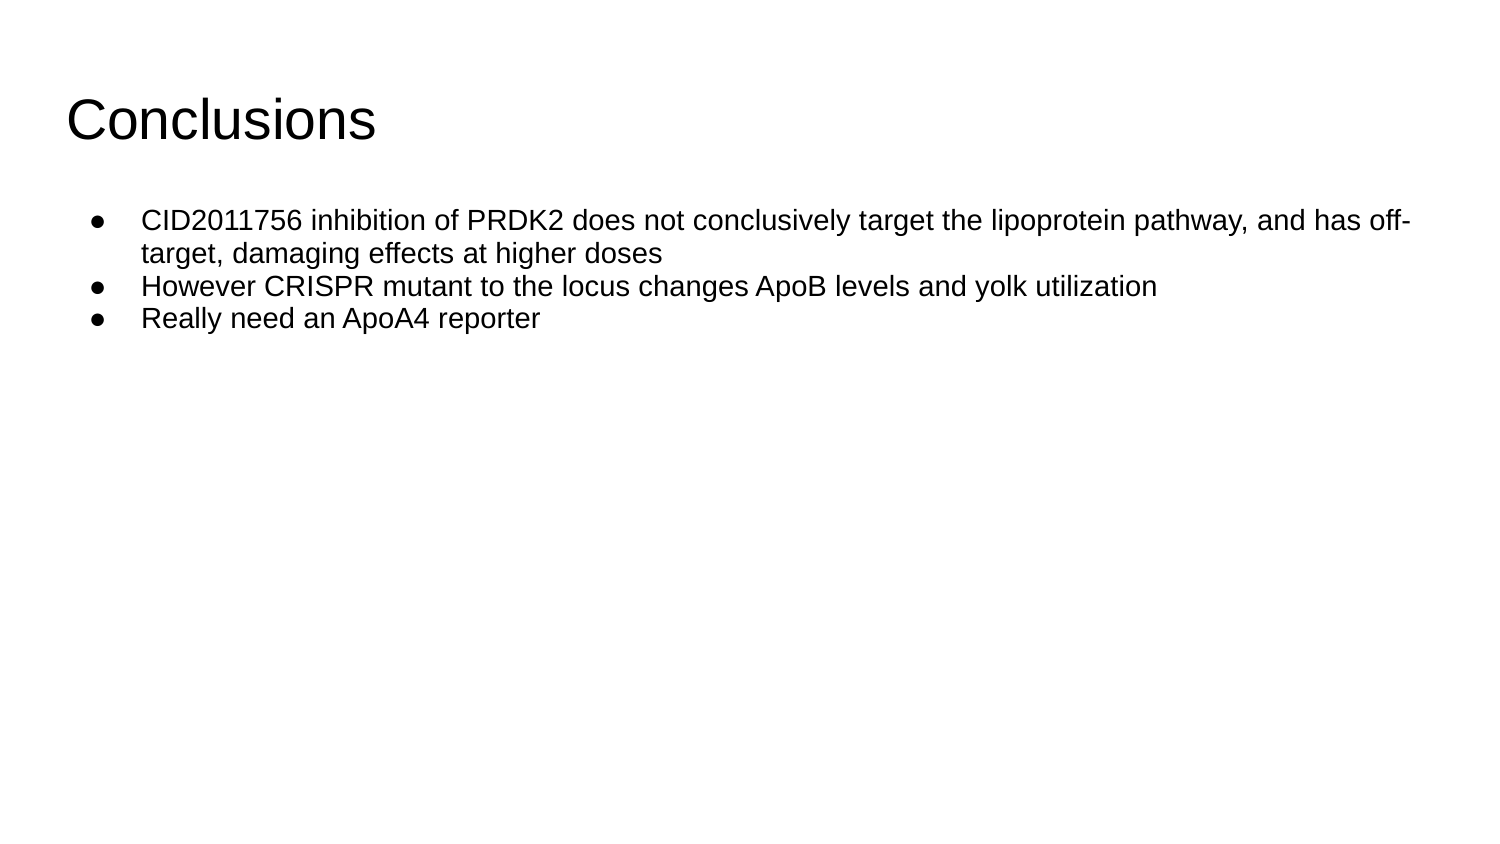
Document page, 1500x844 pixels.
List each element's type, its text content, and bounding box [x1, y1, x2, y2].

list CID2011756 inhibition of PRDK2 does not conclusively target the lipoprotein pathway, and has off-target, damaging effects at higher doses However CRISPR mutant to the locus changes ApoB levels and yolk utilization Really need an ApoA4 reporter [51, 189, 1449, 750]
title Conclusions [51, 72, 1449, 167]
